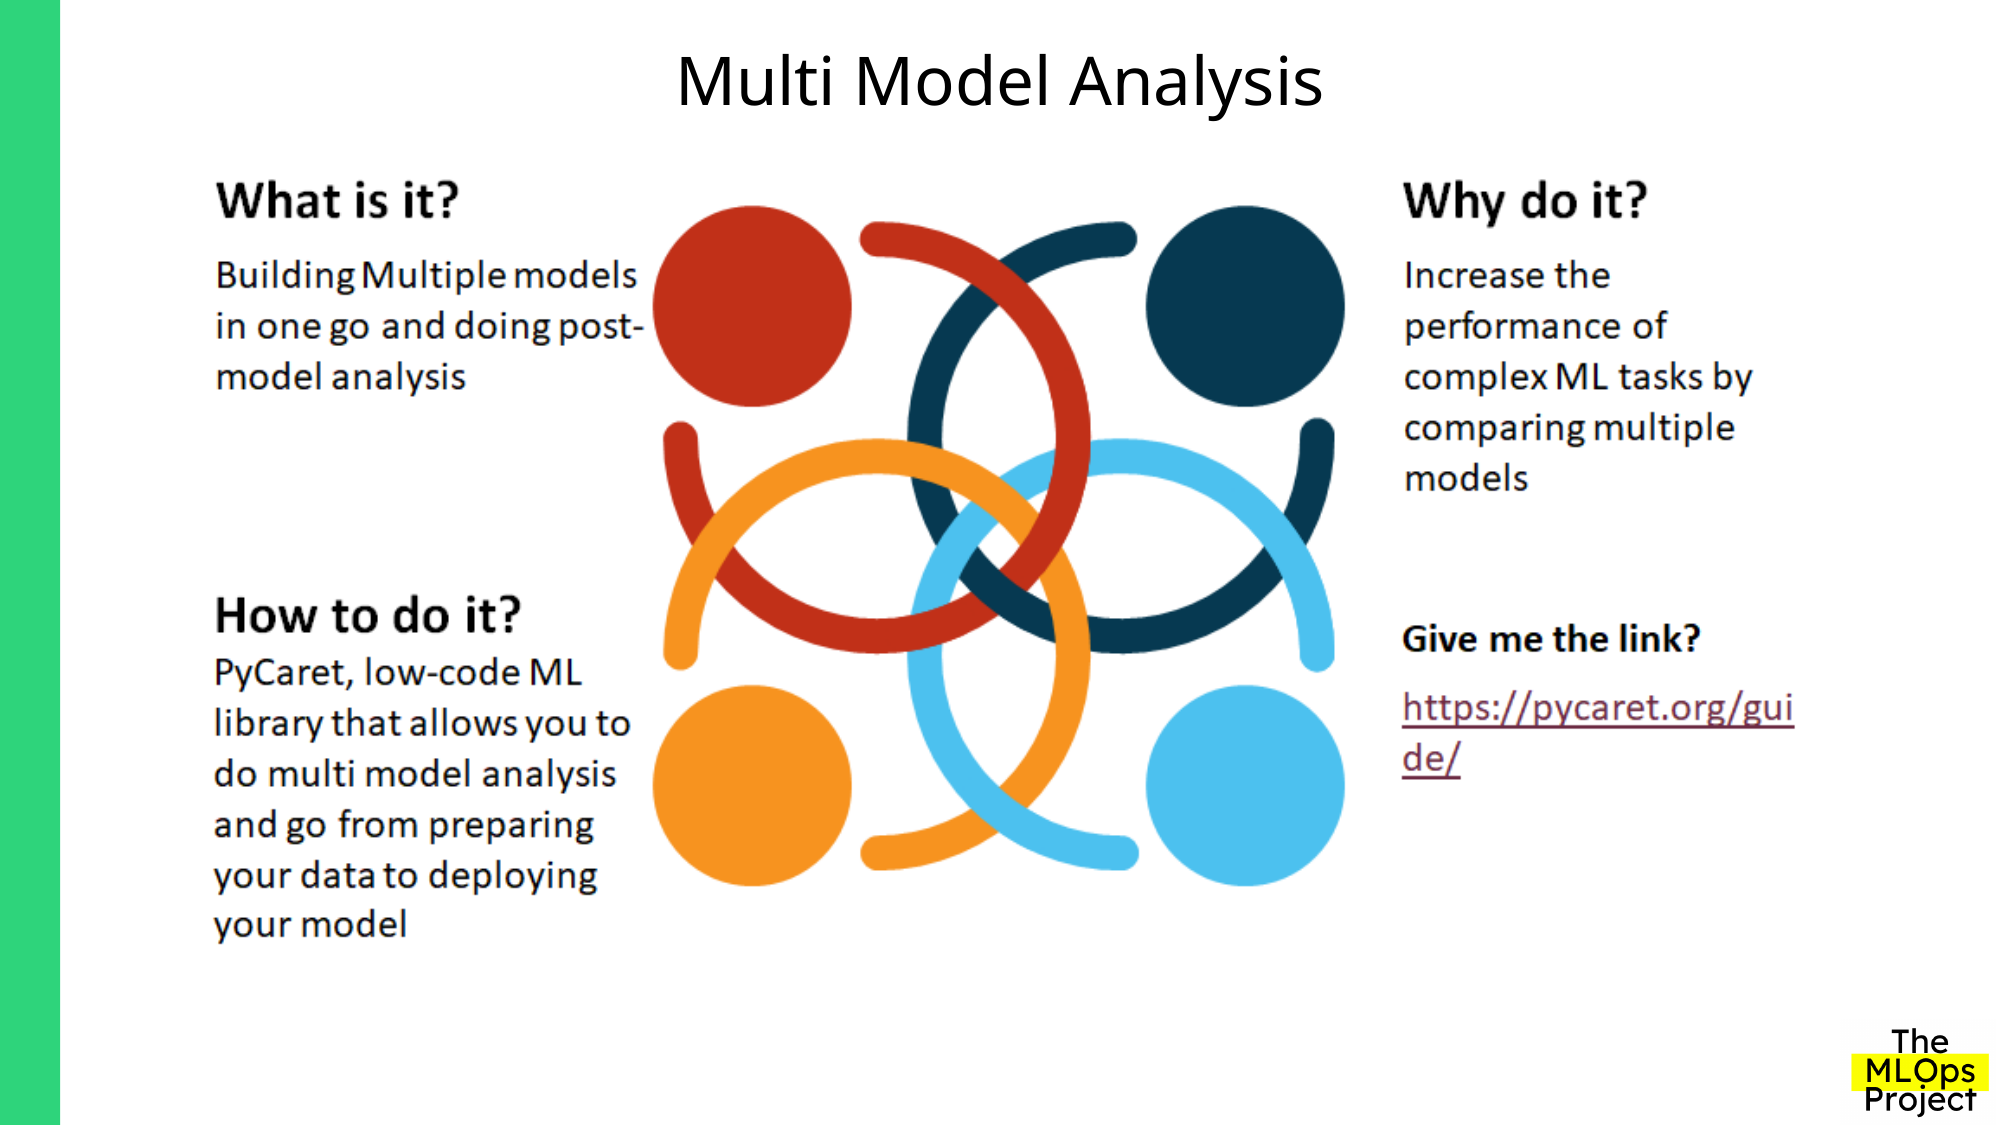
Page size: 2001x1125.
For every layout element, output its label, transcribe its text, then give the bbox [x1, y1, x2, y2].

picture [179, 150, 1821, 975]
text_box Multi Model Analysis [350, 32, 1650, 131]
picture [1840, 1019, 1996, 1125]
